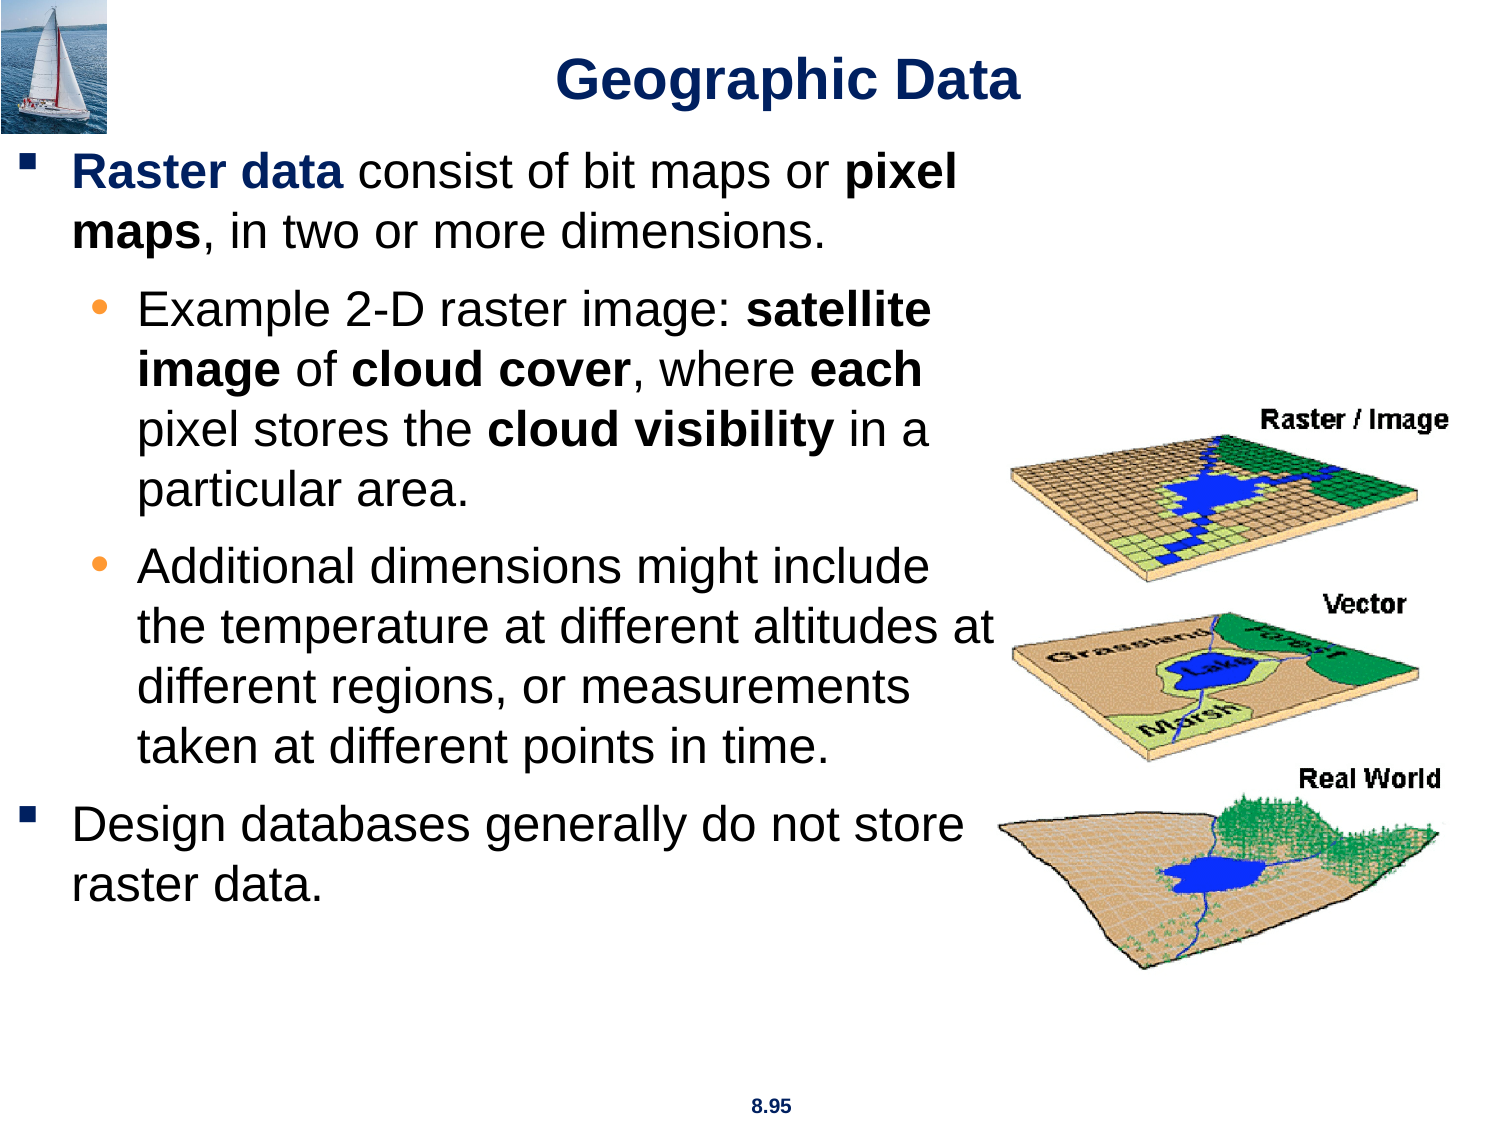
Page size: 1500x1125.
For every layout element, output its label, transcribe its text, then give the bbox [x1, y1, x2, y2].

list Raster data consist of bit maps or pixel maps, in two or more dimensions. Example 2-D raster image: satellite image of cloud cover, where each pixel stores the cloud visibility in a particular area. Additional dimensions might include the temperature at different altitudes at different regions, or measurements taken at different points in time. Design databases generally do not store raster data. [0, 131, 1020, 1027]
title Geographic Data [125, 18, 1452, 120]
picture [949, 396, 1500, 980]
picture [1, 0, 107, 131]
